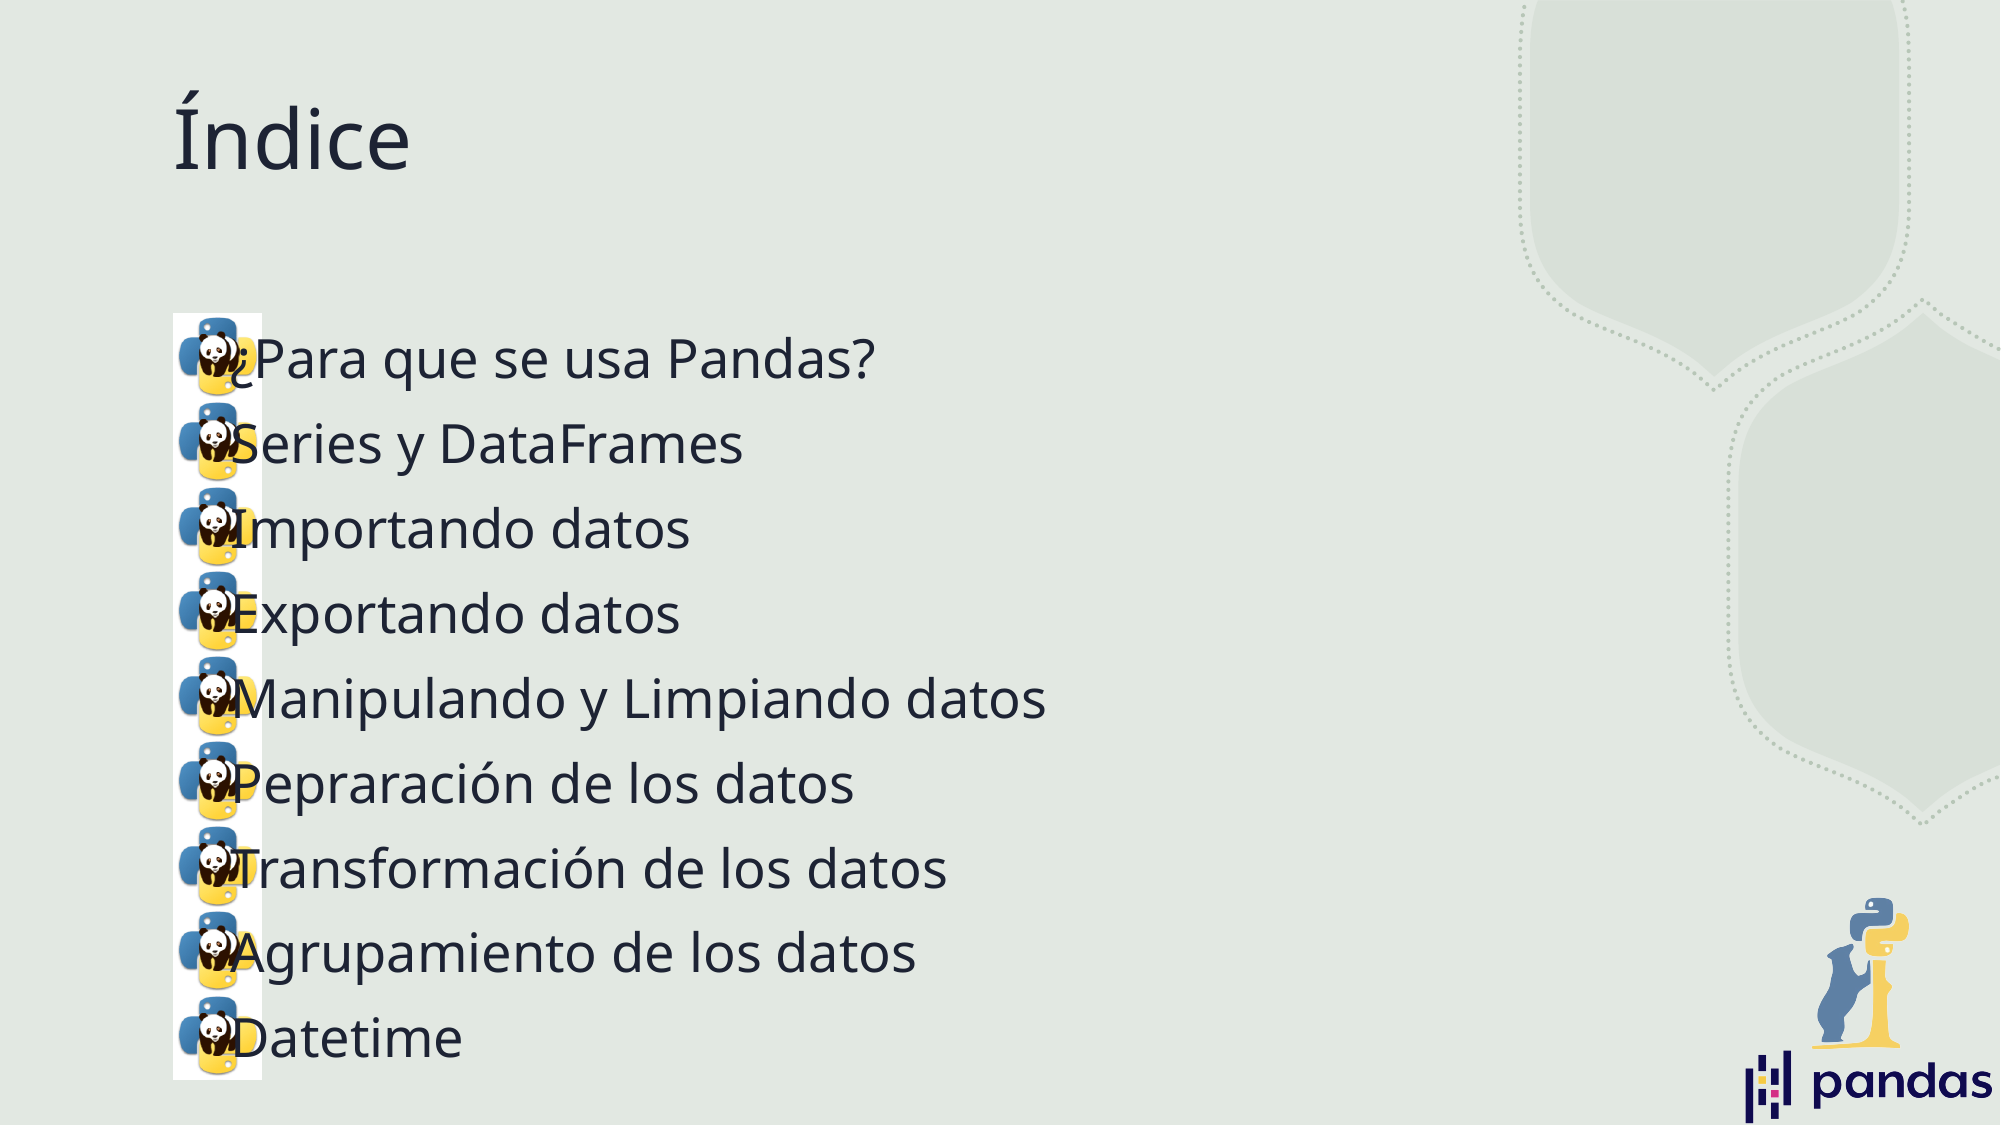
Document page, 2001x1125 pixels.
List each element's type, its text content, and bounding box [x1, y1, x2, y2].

picture [1732, 895, 2000, 1125]
list ¿Para que se usa Pandas? Series y DataFrames Importando datos Exportando datos Manipulando y Limpiando datos Pepraración de los datos Transformación de los datos Agrupamiento de los datos Datetime [158, 310, 1648, 1077]
title Índice [158, 48, 1648, 224]
picture [173, 313, 262, 1080]
